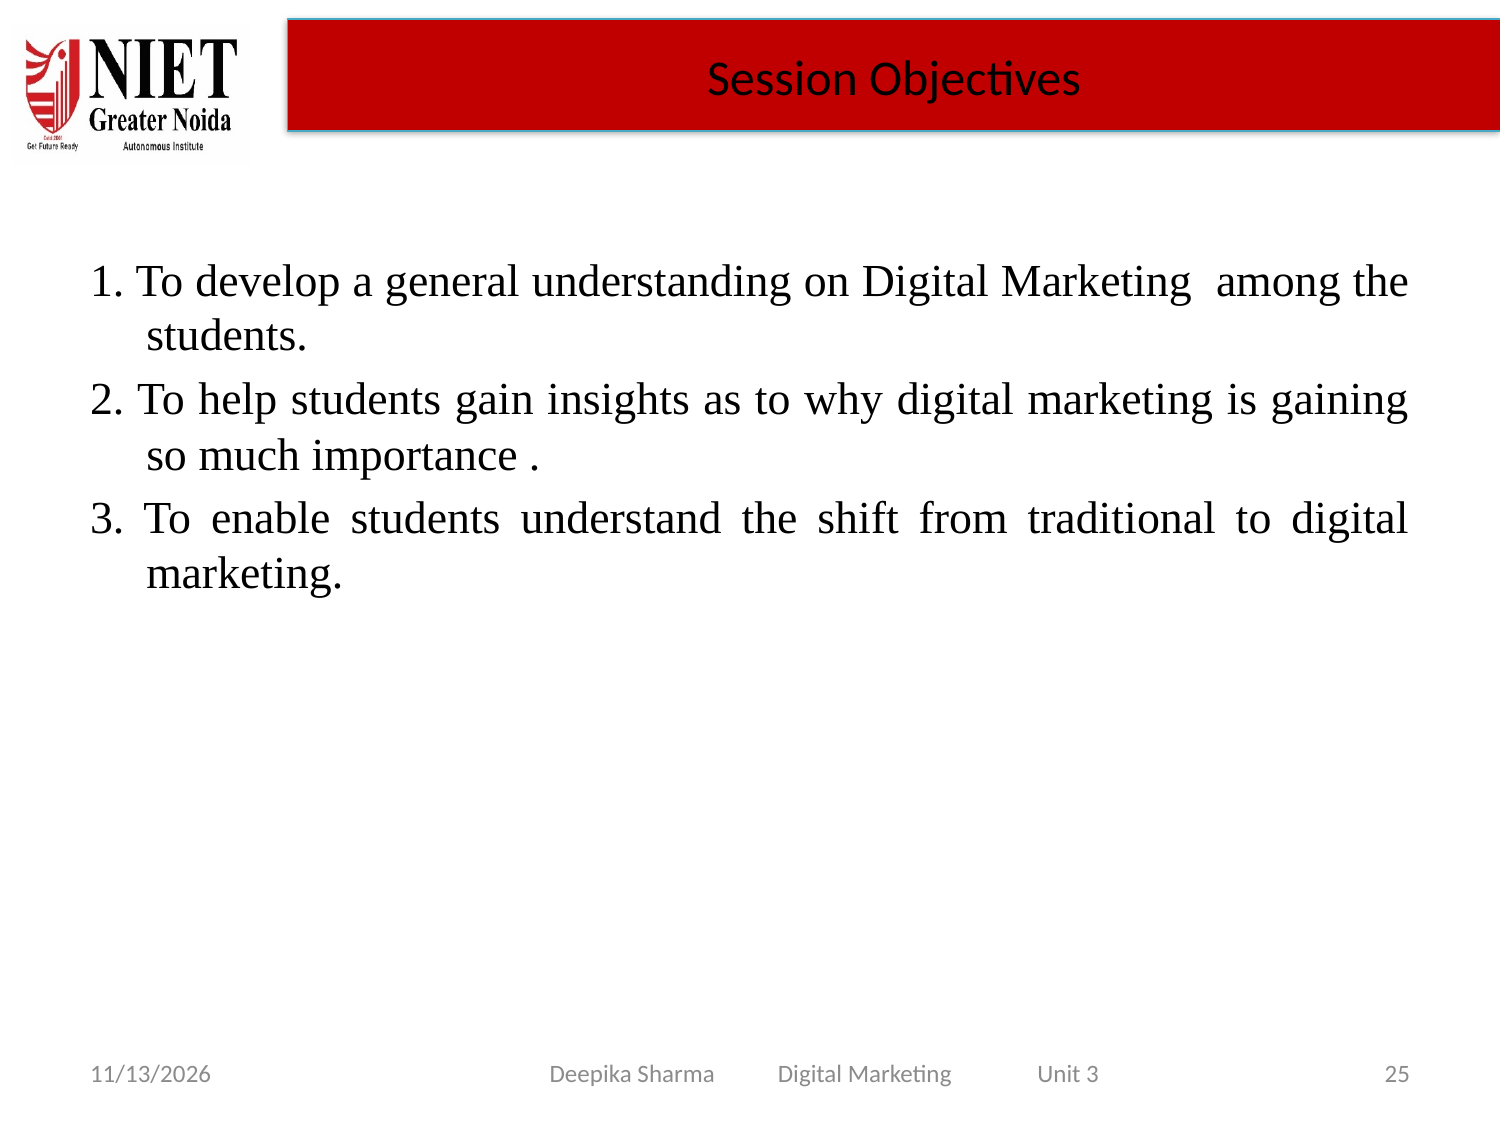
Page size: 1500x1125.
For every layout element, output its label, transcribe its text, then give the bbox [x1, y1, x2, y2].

slide_number 25 [1074, 1042, 1425, 1103]
text_box Session Objectives [287, 18, 1500, 132]
list 1. To develop a general understanding on Digital Marketing among the students. 2. To help students gain insights as to why digital marketing is gaining so much importance . 3. To enable students understand the shift from traditional to digital marketing. [75, 242, 1425, 1042]
footer Deepika Sharma Digital Marketing Unit 3 [412, 1042, 1074, 1103]
picture [12, 24, 251, 166]
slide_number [75, 1042, 412, 1103]
